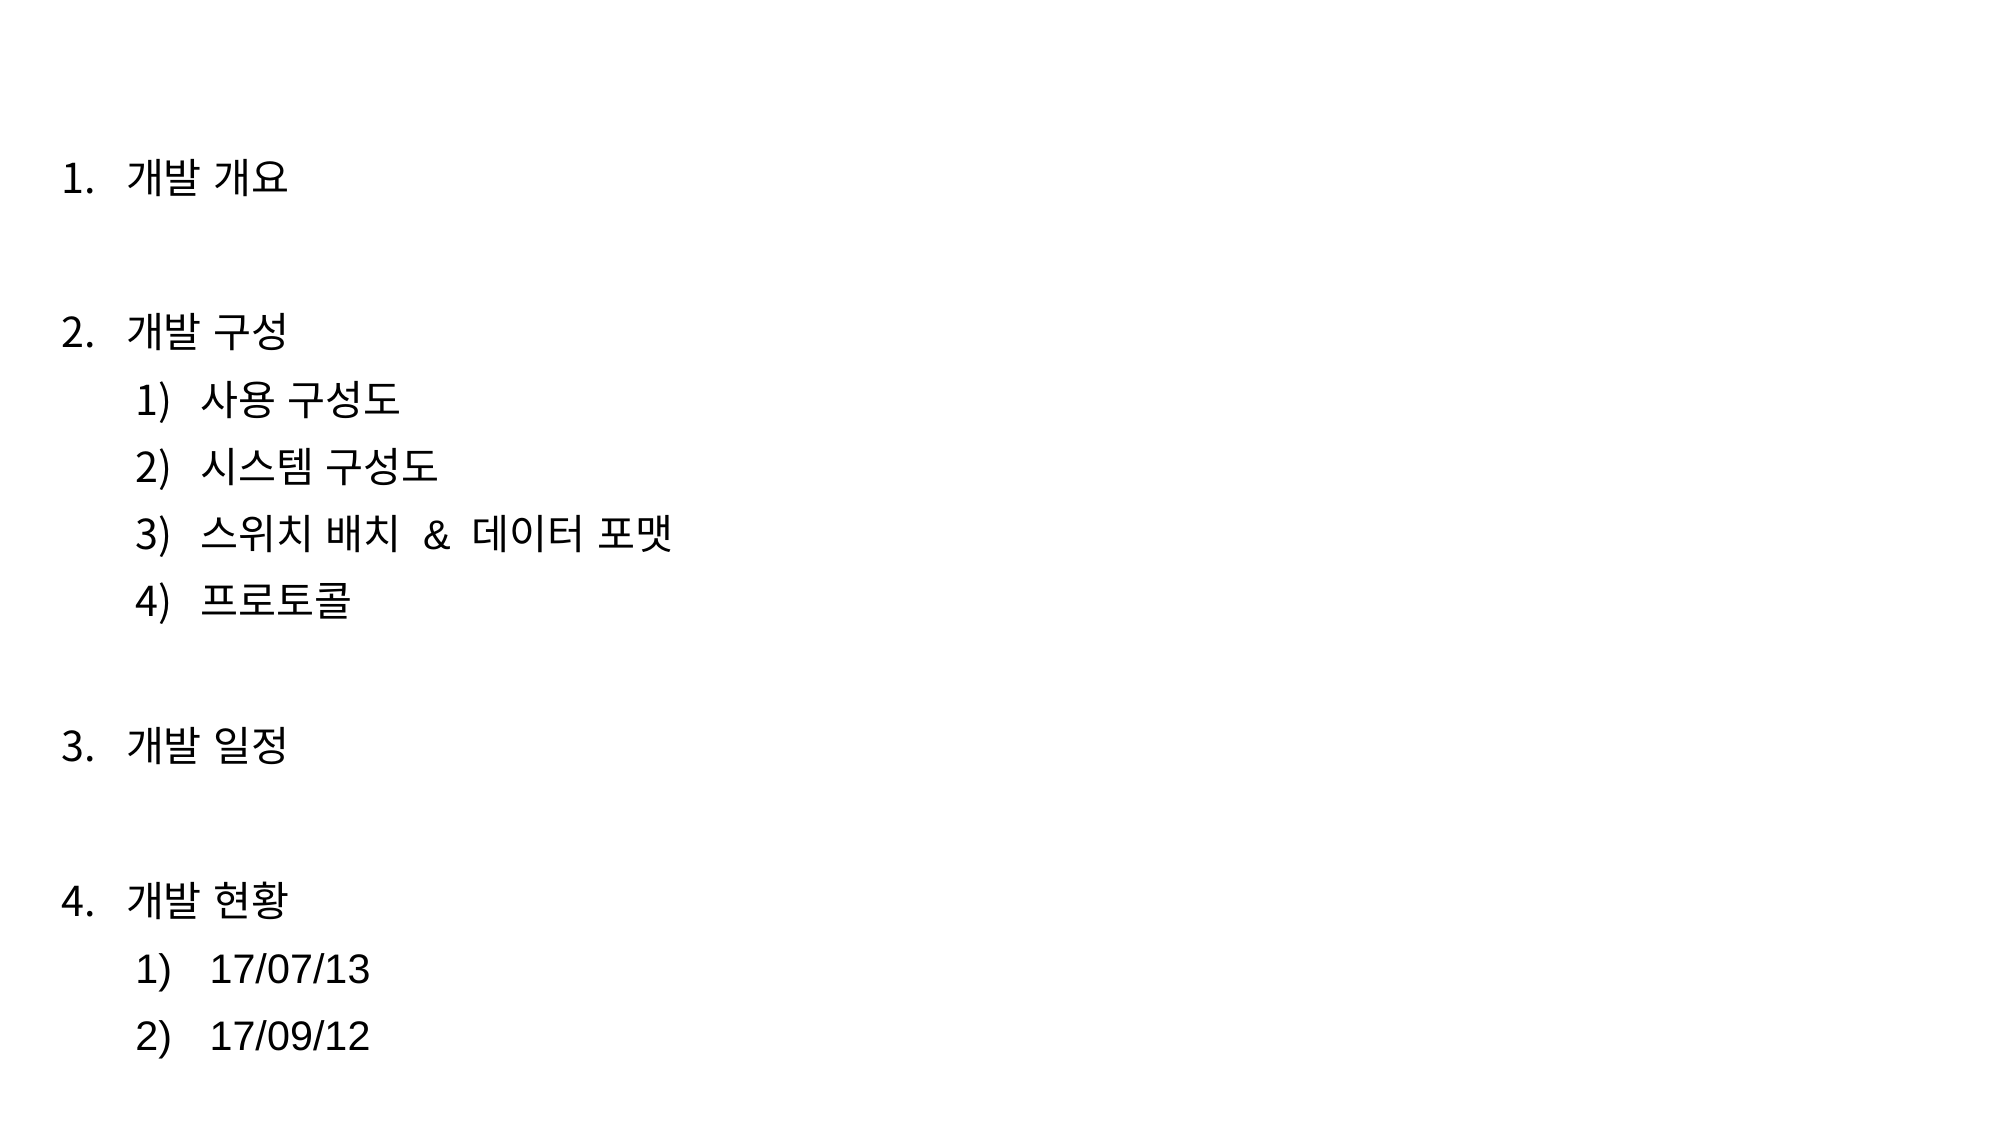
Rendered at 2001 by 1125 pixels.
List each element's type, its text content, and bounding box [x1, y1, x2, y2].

text_box 개발 개요 개발 구성 사용 구성도 시스템 구성도 스위치 배치 & 데이터 포맷 프로토콜 개발 일정 개발 현황 17/07/13 17/09/12 [46, 149, 1955, 1068]
